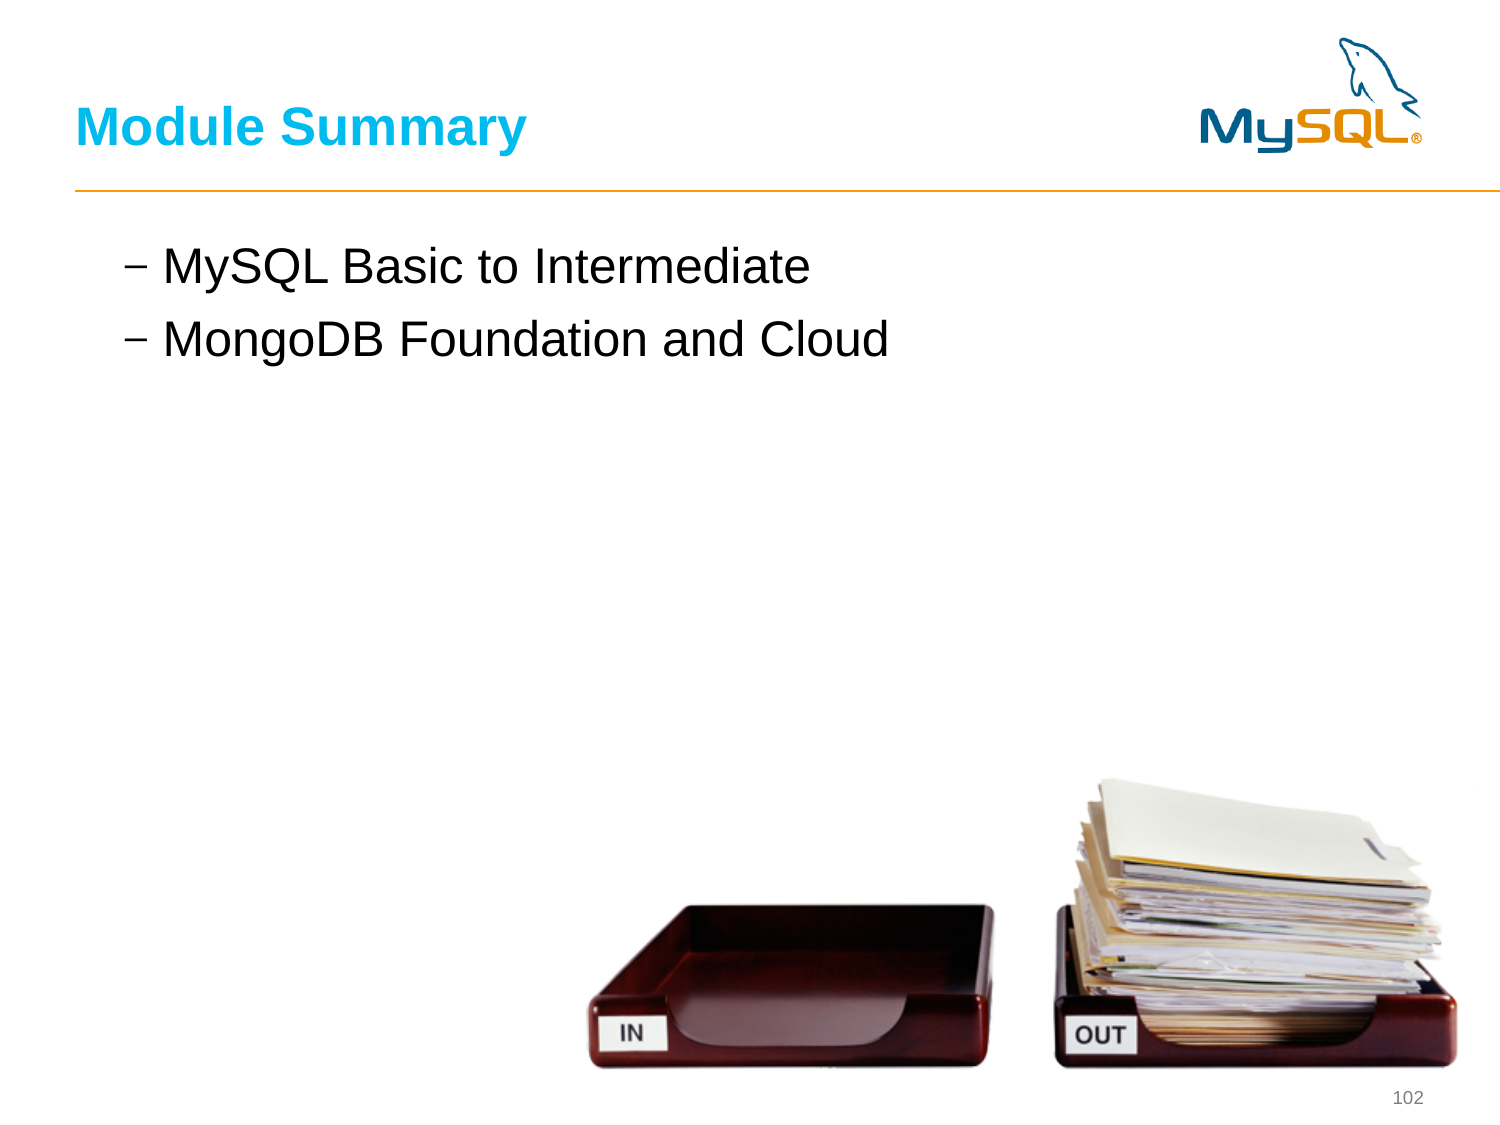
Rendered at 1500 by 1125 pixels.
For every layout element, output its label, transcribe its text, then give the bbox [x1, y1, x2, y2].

list MySQL Basic to Intermediate MongoDB Foundation and Cloud [87, 233, 1438, 1025]
picture [575, 752, 1476, 1101]
title Module Summary [75, 27, 1422, 157]
picture [1404, 1092, 1410, 1101]
